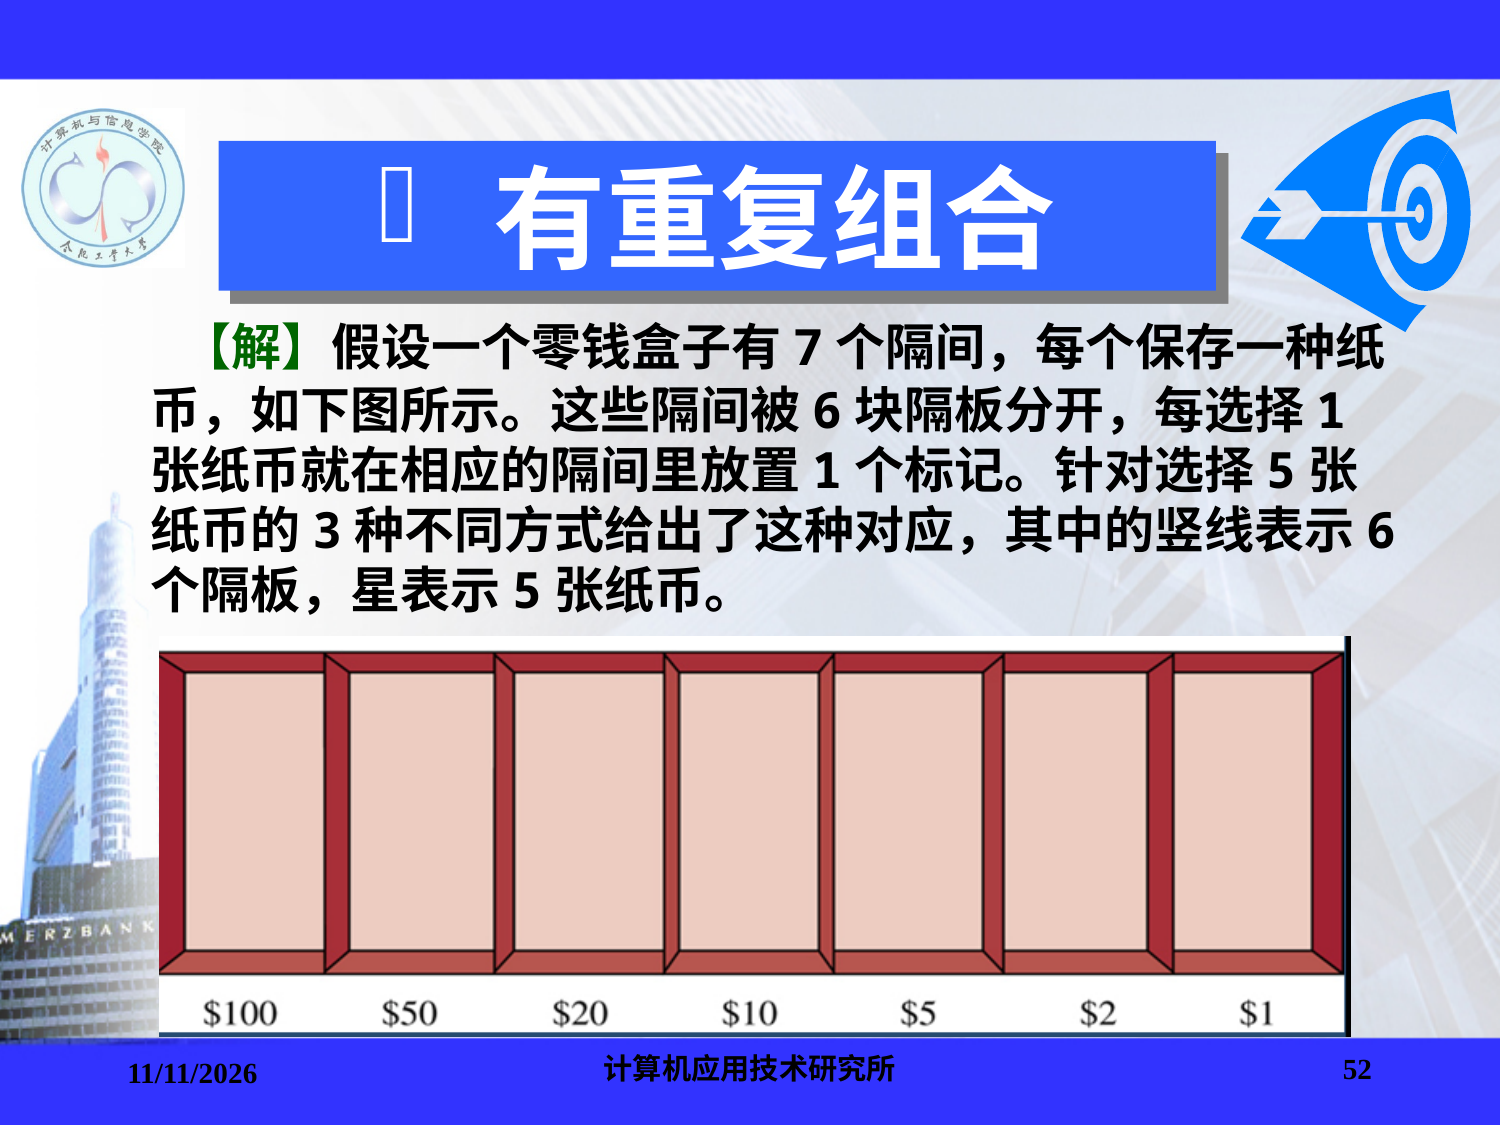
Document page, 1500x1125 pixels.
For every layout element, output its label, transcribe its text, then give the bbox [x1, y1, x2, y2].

footer 计算机应用技术研究所 [512, 1042, 988, 1118]
picture [0, 0, 1500, 1125]
slide_number 52 [1074, 1042, 1388, 1118]
text_box 【解】假设一个零钱盒子有7个隔间，每个保存一种纸币，如下图所示。这些隔间被6块隔板分开，每选择1张纸币就在相应的隔间里放置1个标记。针对选择5张纸币的3种不同方式给出了这种对应，其中的竖线表示6个隔板，星表示5张纸币。 [135, 290, 1412, 626]
text_box 有重复组合 [218, 140, 1216, 290]
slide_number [112, 1046, 425, 1122]
